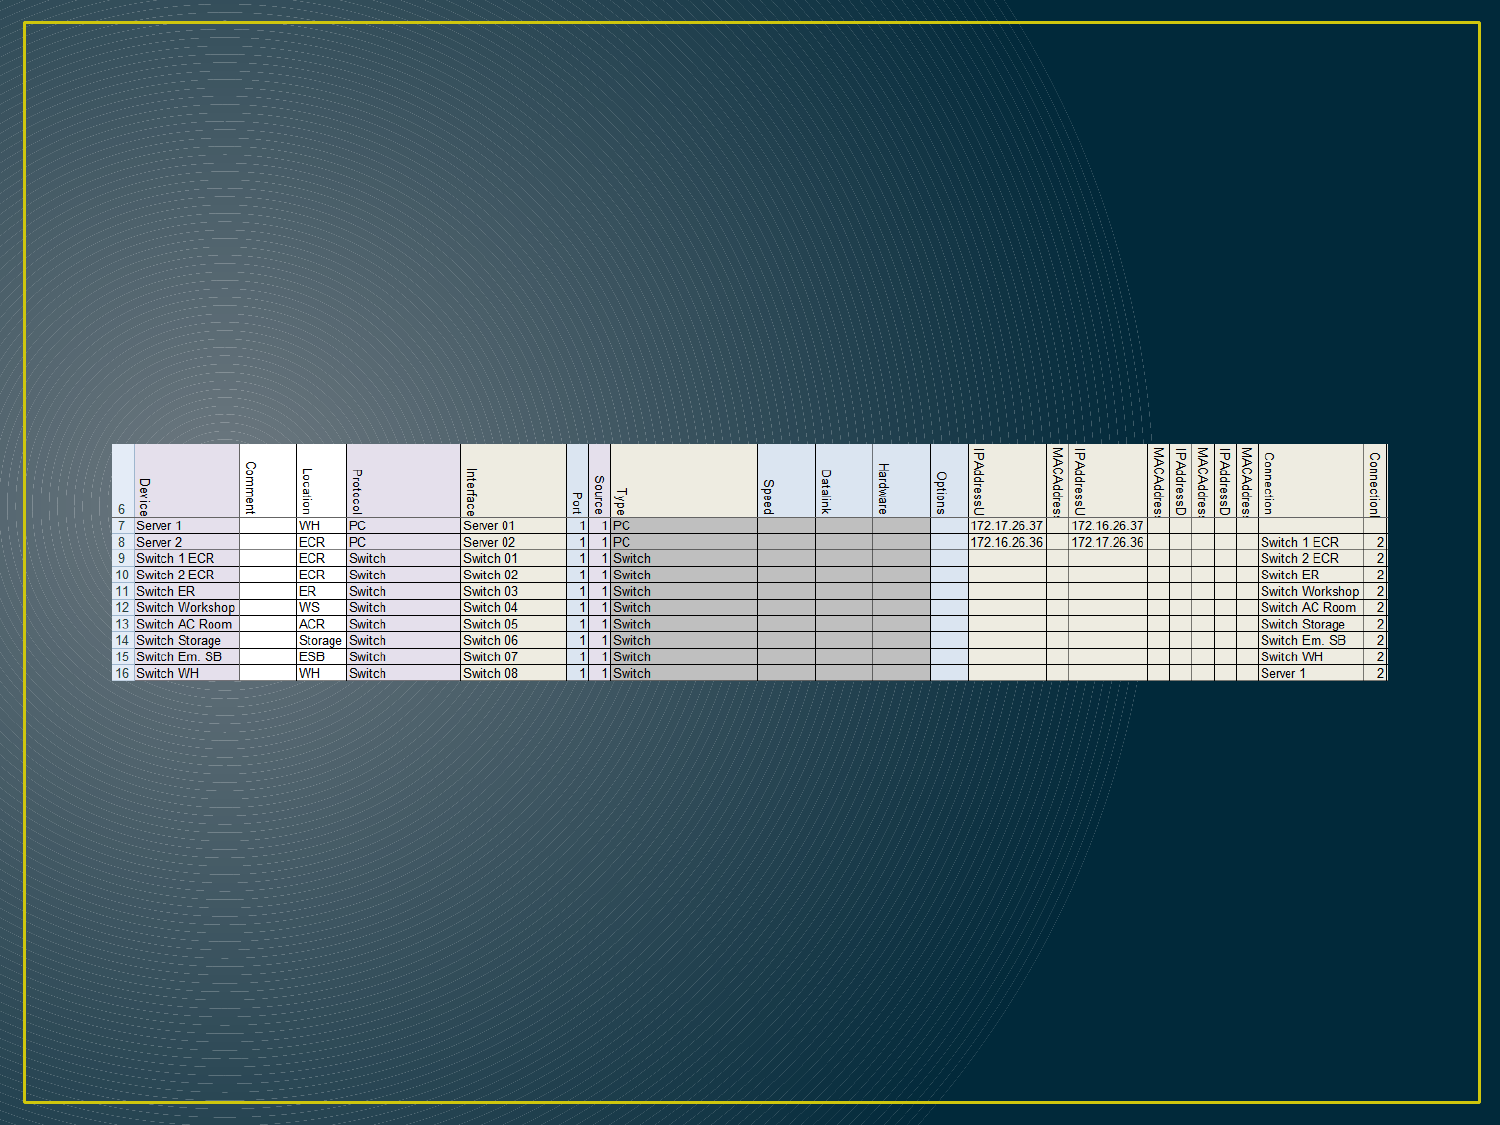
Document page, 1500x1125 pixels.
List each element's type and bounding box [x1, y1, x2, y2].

picture [112, 438, 1387, 681]
picture [1101, 686, 1110, 695]
